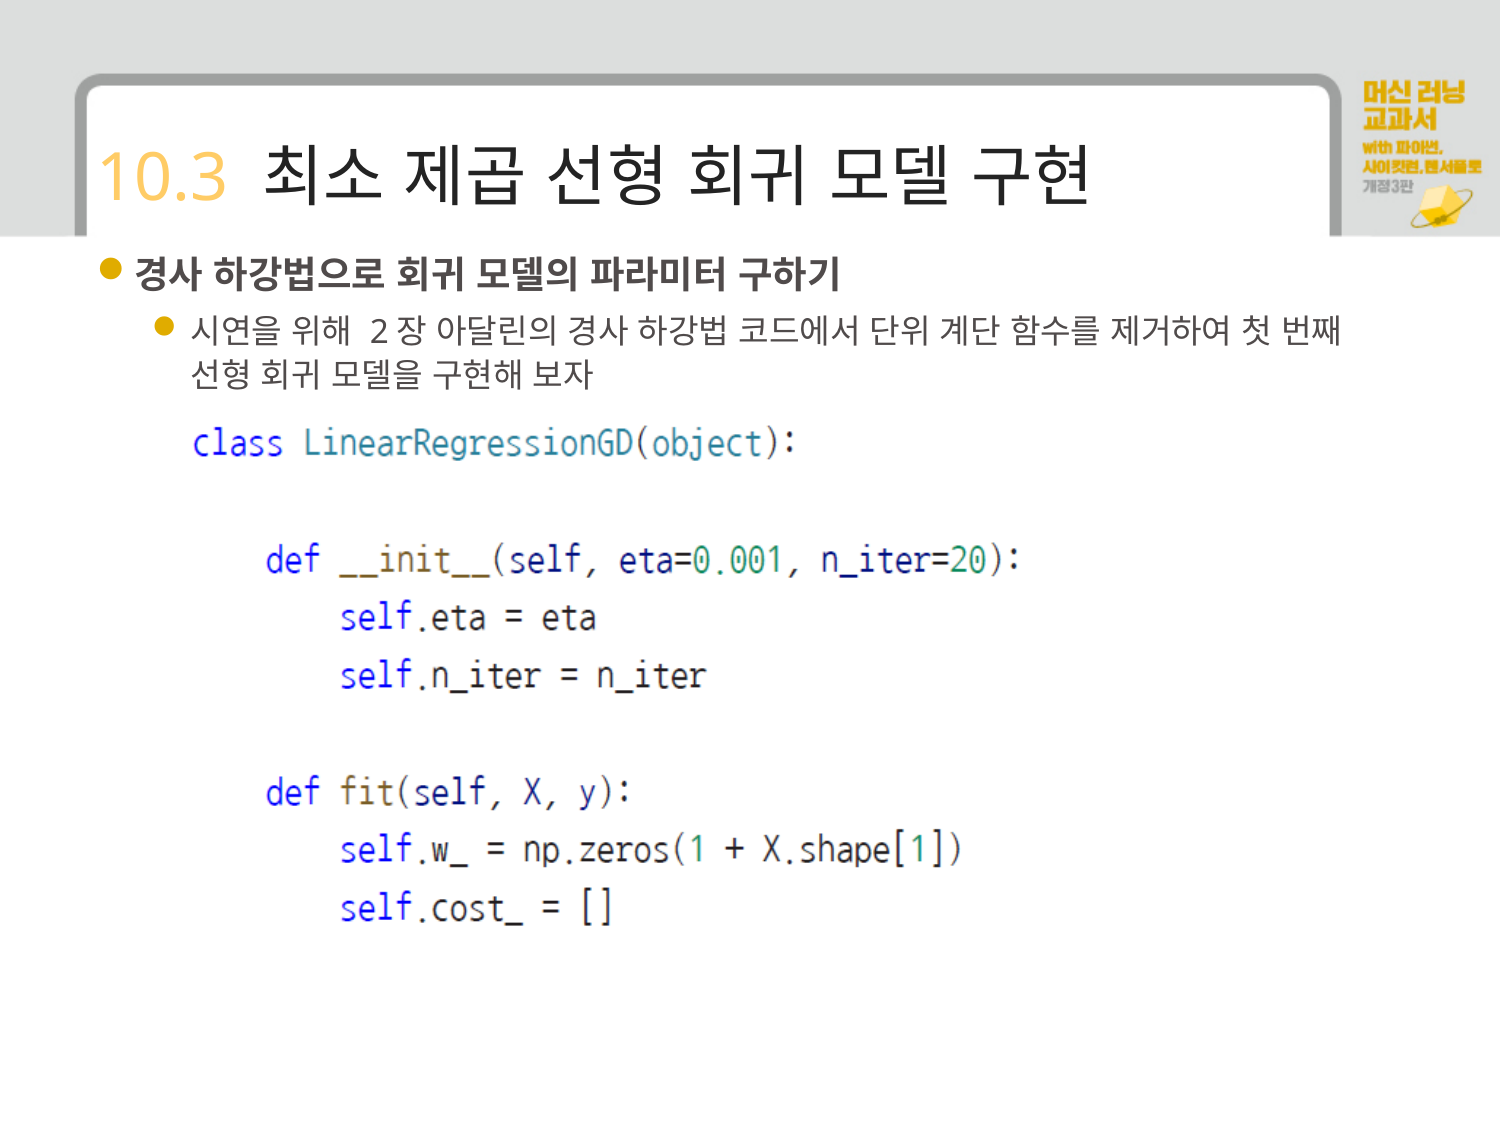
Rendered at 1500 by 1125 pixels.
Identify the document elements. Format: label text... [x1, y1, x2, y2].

picture [0, 0, 1500, 1125]
list 경사 하강법으로 회귀 모델의 파라미터 구하기 시연을 위해 2장 아달린의 경사 하강법 코드에서 단위 계단 함수를 제거하여 첫 번째 선형 회귀 모델을 구현해 보자 [81, 239, 1412, 1054]
title 10.3 최소 제곱 선형 회귀 모델 구현 [81, 90, 1412, 222]
